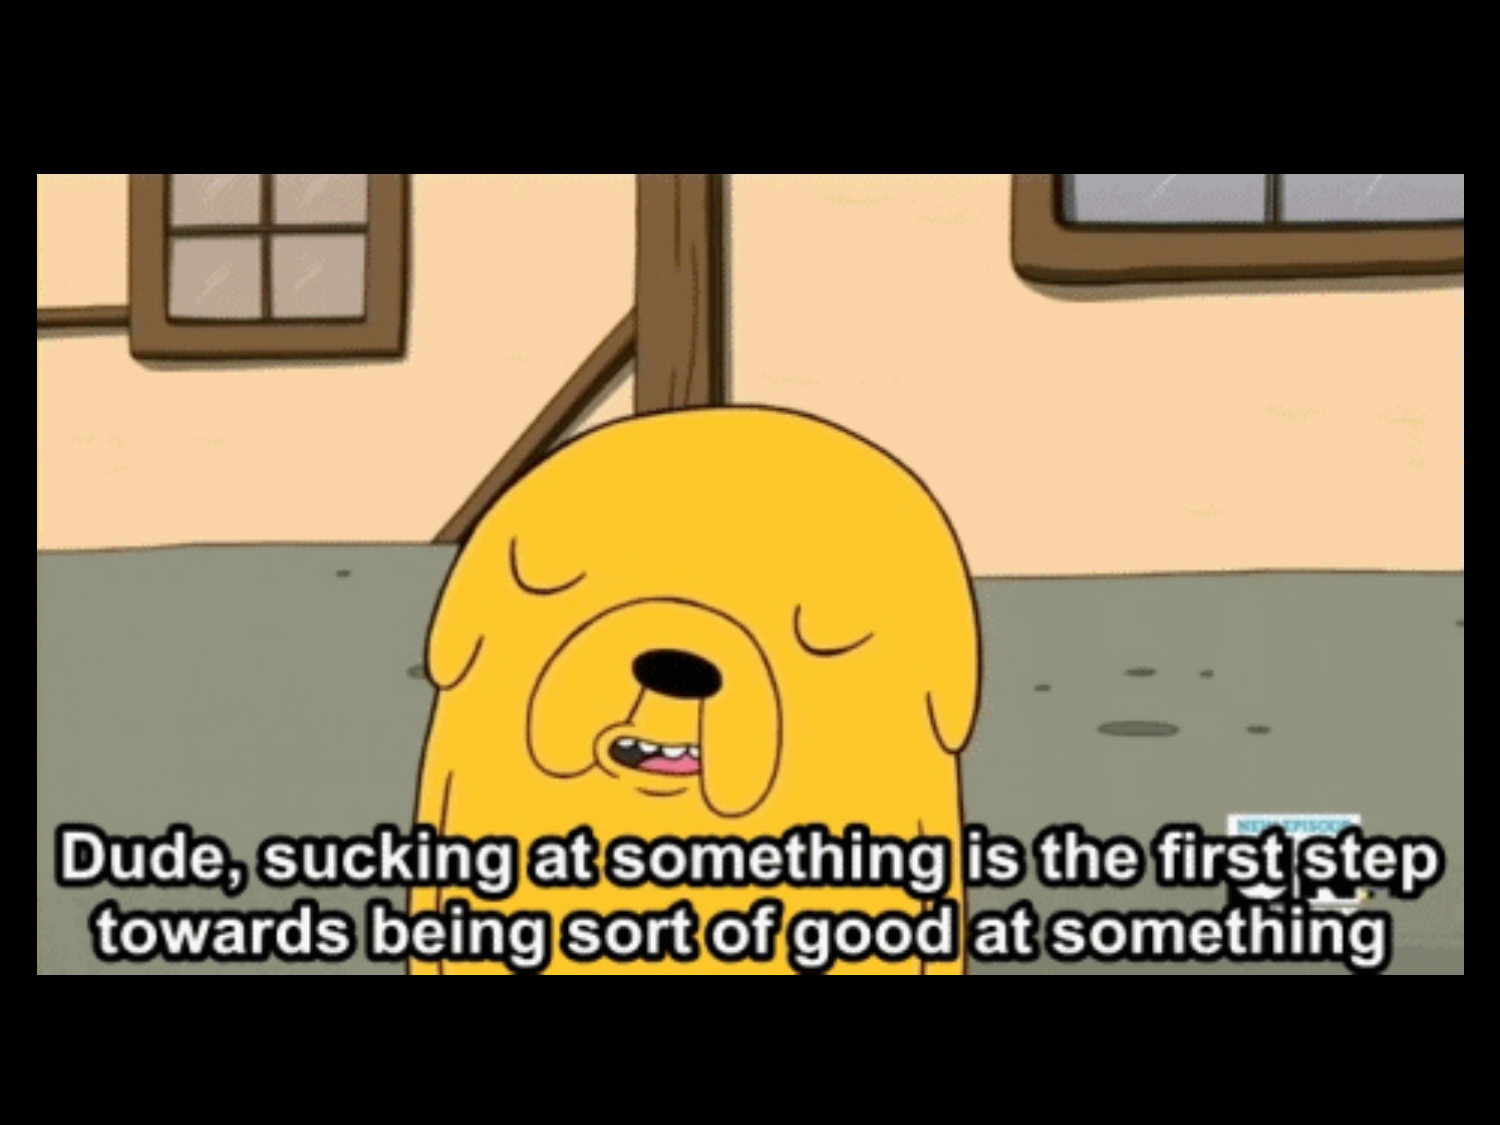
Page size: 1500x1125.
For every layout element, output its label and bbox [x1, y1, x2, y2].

picture [37, 174, 1464, 976]
